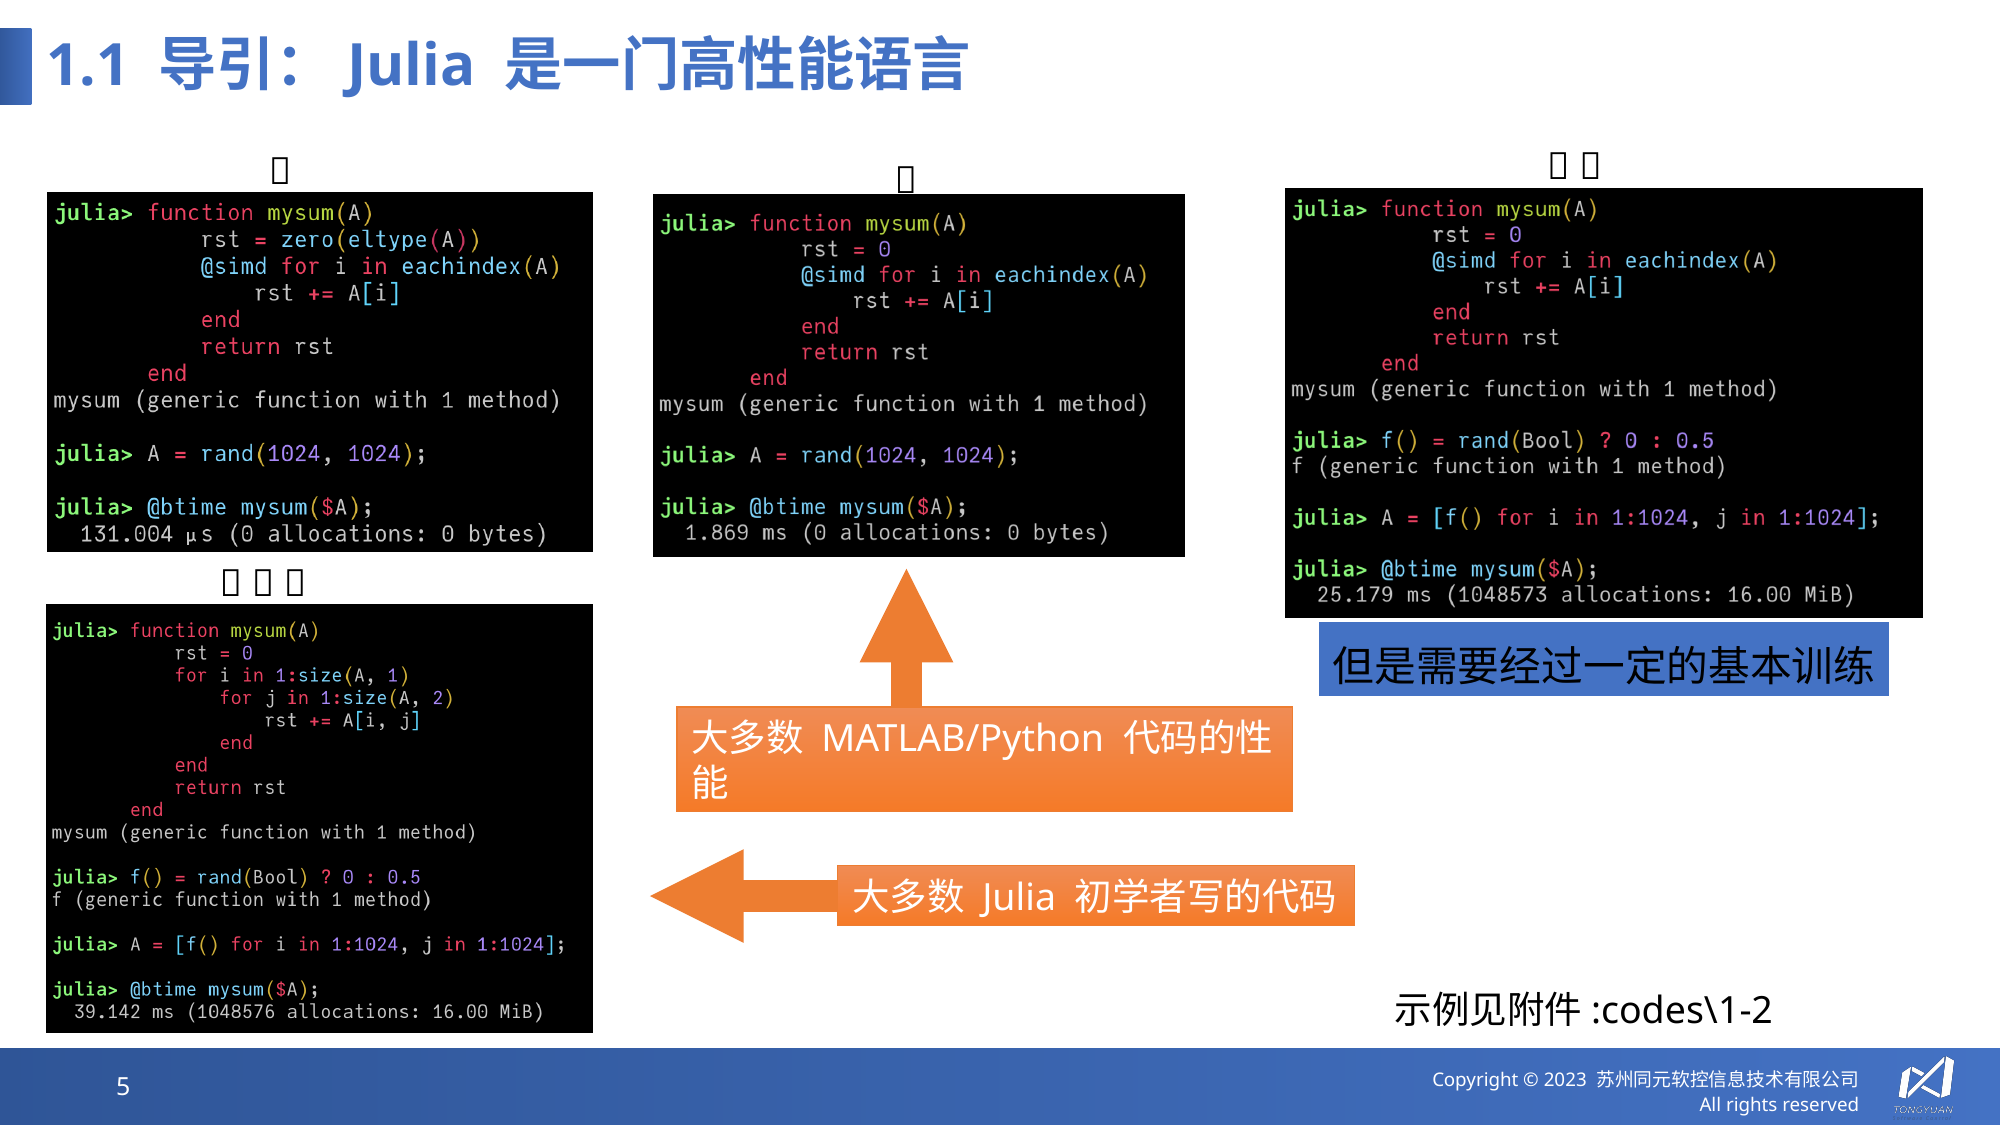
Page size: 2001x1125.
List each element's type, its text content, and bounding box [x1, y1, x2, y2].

picture [653, 194, 1185, 557]
text_box 🐢 [879, 148, 959, 194]
picture [47, 192, 593, 552]
text_box 🐢 🐢 [1532, 135, 1676, 188]
picture [1285, 188, 1923, 618]
text_box 大多数 MATLAB/Python 代码的性能 [676, 706, 1293, 812]
text_box 示例见附件:codes\1-2 [1379, 978, 1957, 1039]
text_box 🚀 [253, 139, 329, 192]
text_box 但是需要经过一定的基本训练 [1316, 618, 1892, 699]
picture [1890, 1054, 1957, 1122]
picture [45, 604, 593, 1033]
text_box 大多数 Julia 初学者写的代码 [837, 865, 1355, 926]
title 1.1 导引：Julia 是一门高性能语言 [31, 19, 1807, 114]
text_box 🐢 🐢 🐢 [204, 552, 417, 604]
